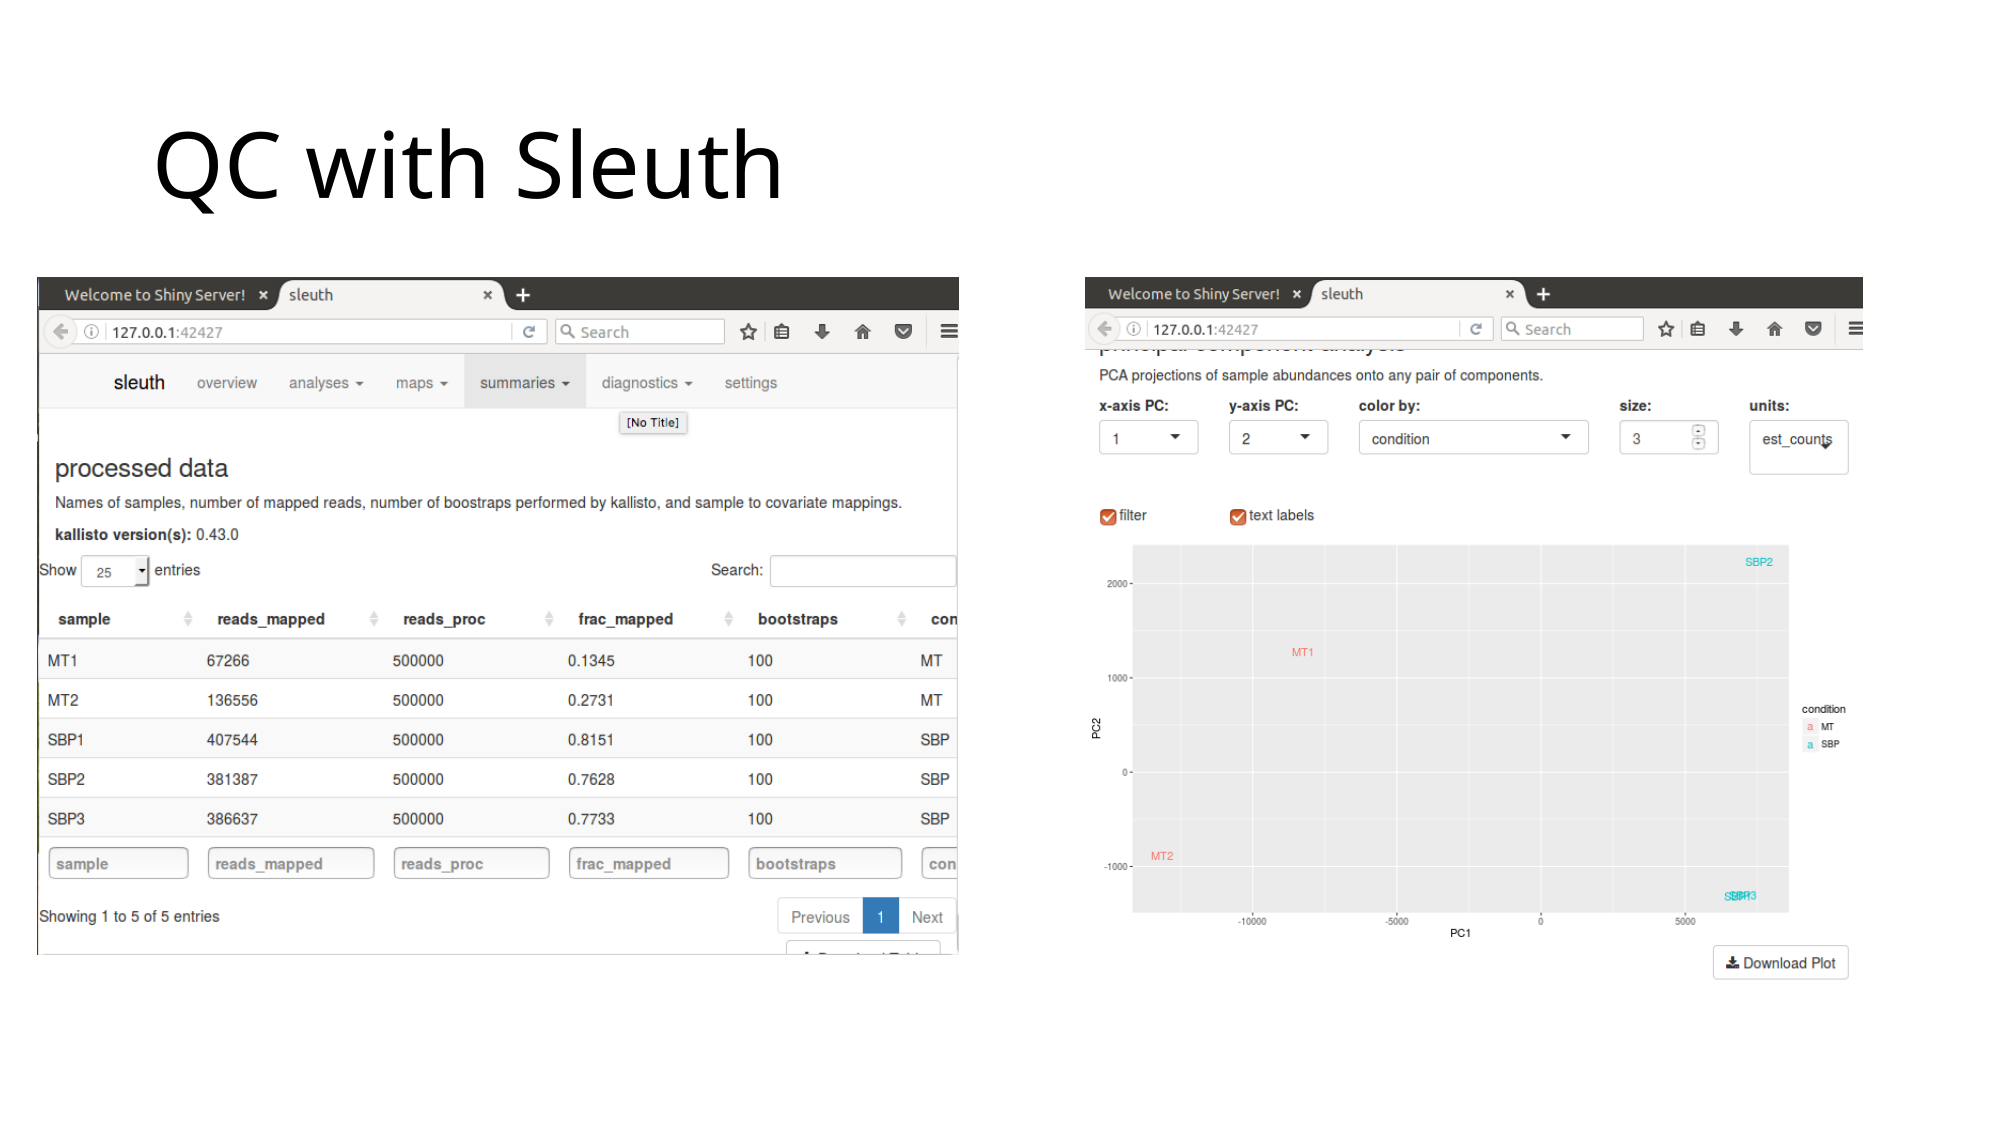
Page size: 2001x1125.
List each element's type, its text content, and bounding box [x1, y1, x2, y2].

picture [1085, 277, 1863, 1012]
title QC with Sleuth [137, 59, 1863, 278]
picture [37, 277, 959, 955]
